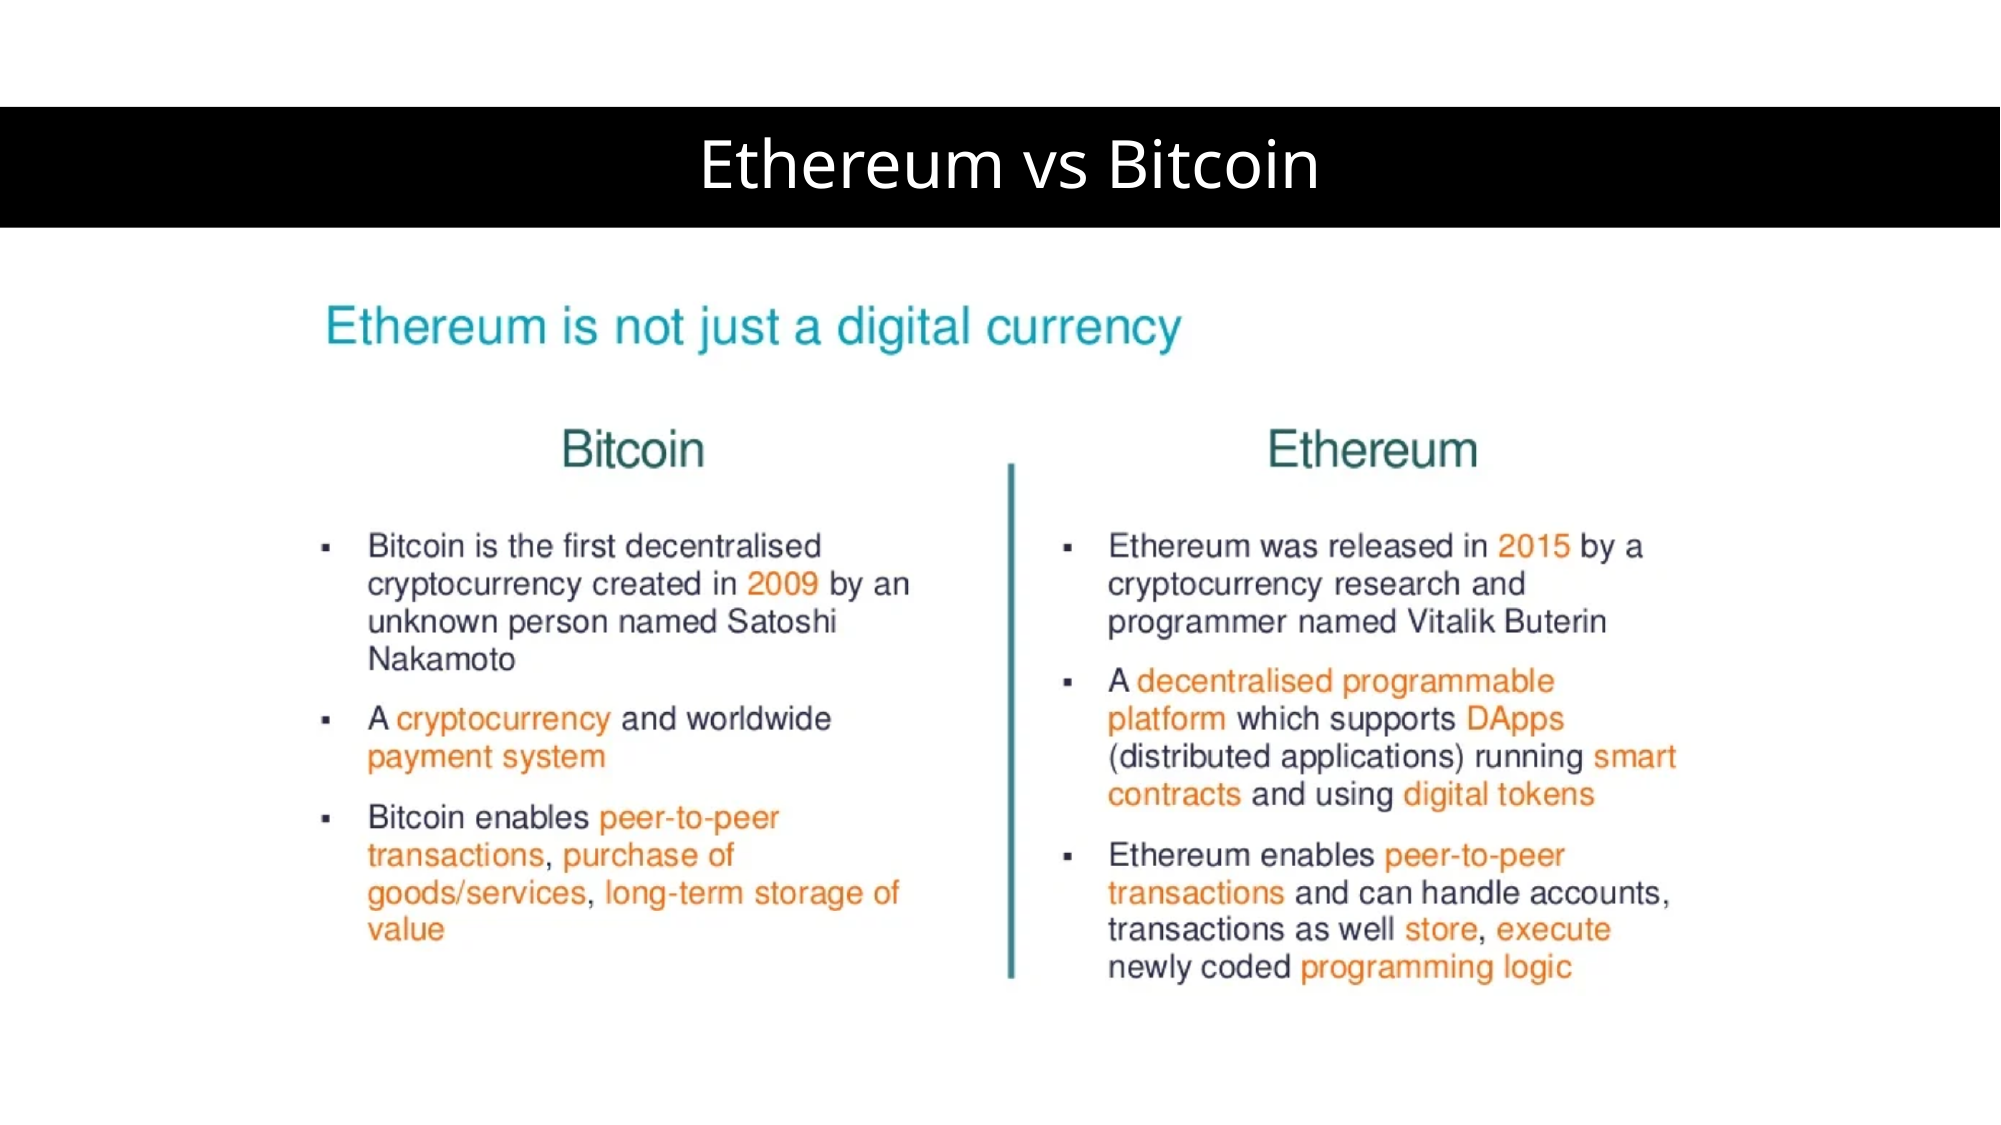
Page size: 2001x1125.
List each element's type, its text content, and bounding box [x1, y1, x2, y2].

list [289, 274, 1711, 996]
title Ethereum vs Bitcoin [91, 105, 1931, 228]
text_box [0, 106, 2000, 229]
